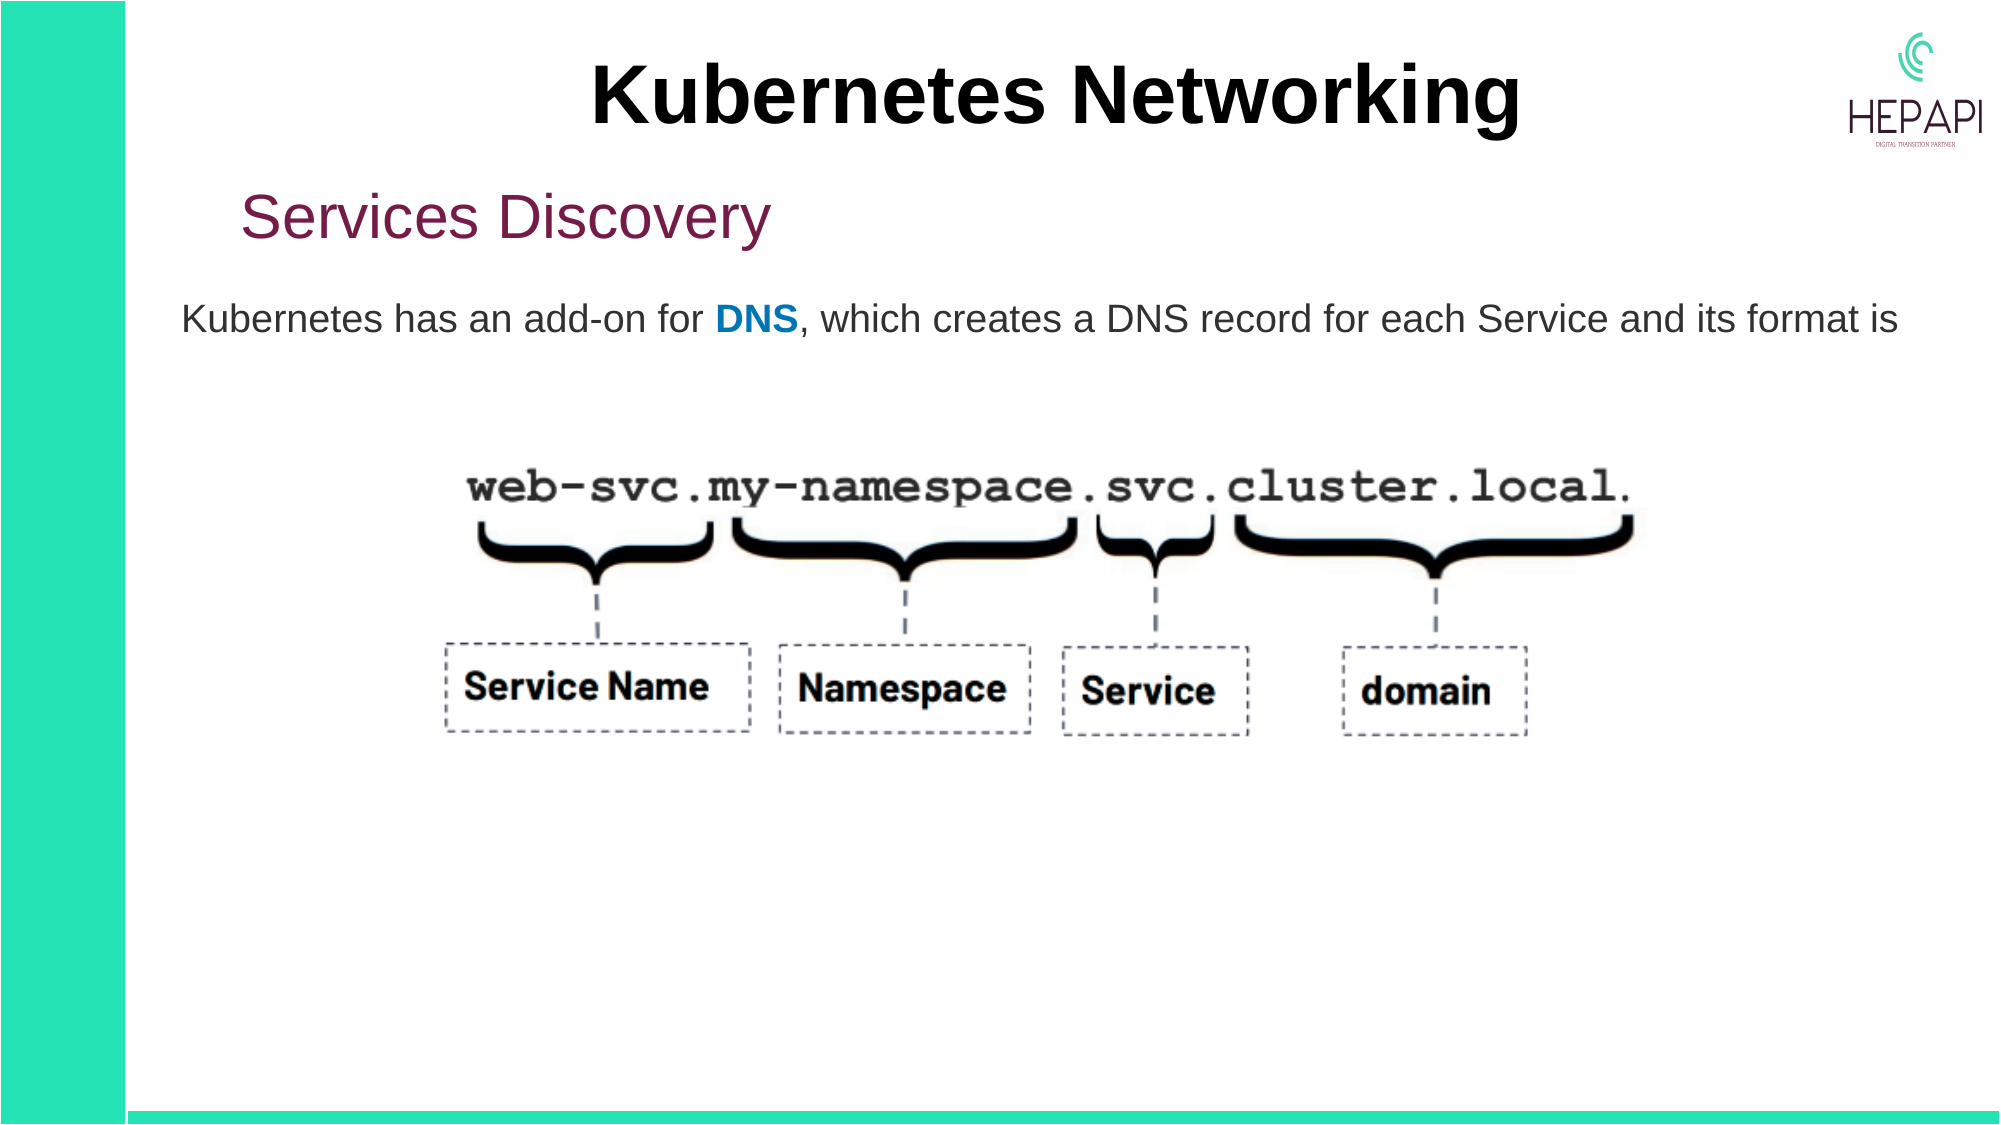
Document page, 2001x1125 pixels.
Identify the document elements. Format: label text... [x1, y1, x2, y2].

picture [394, 430, 1685, 759]
text_box Services Discovery [225, 160, 1846, 266]
text_box Kubernetes Networking [114, 0, 1780, 149]
picture [1784, 0, 2000, 201]
text_box Kubernetes has an add-on for DNS, which creates a DNS record for each Service and its format is [165, 278, 1985, 356]
text_box [0, 0, 127, 1125]
text_box [126, 1109, 2000, 1125]
